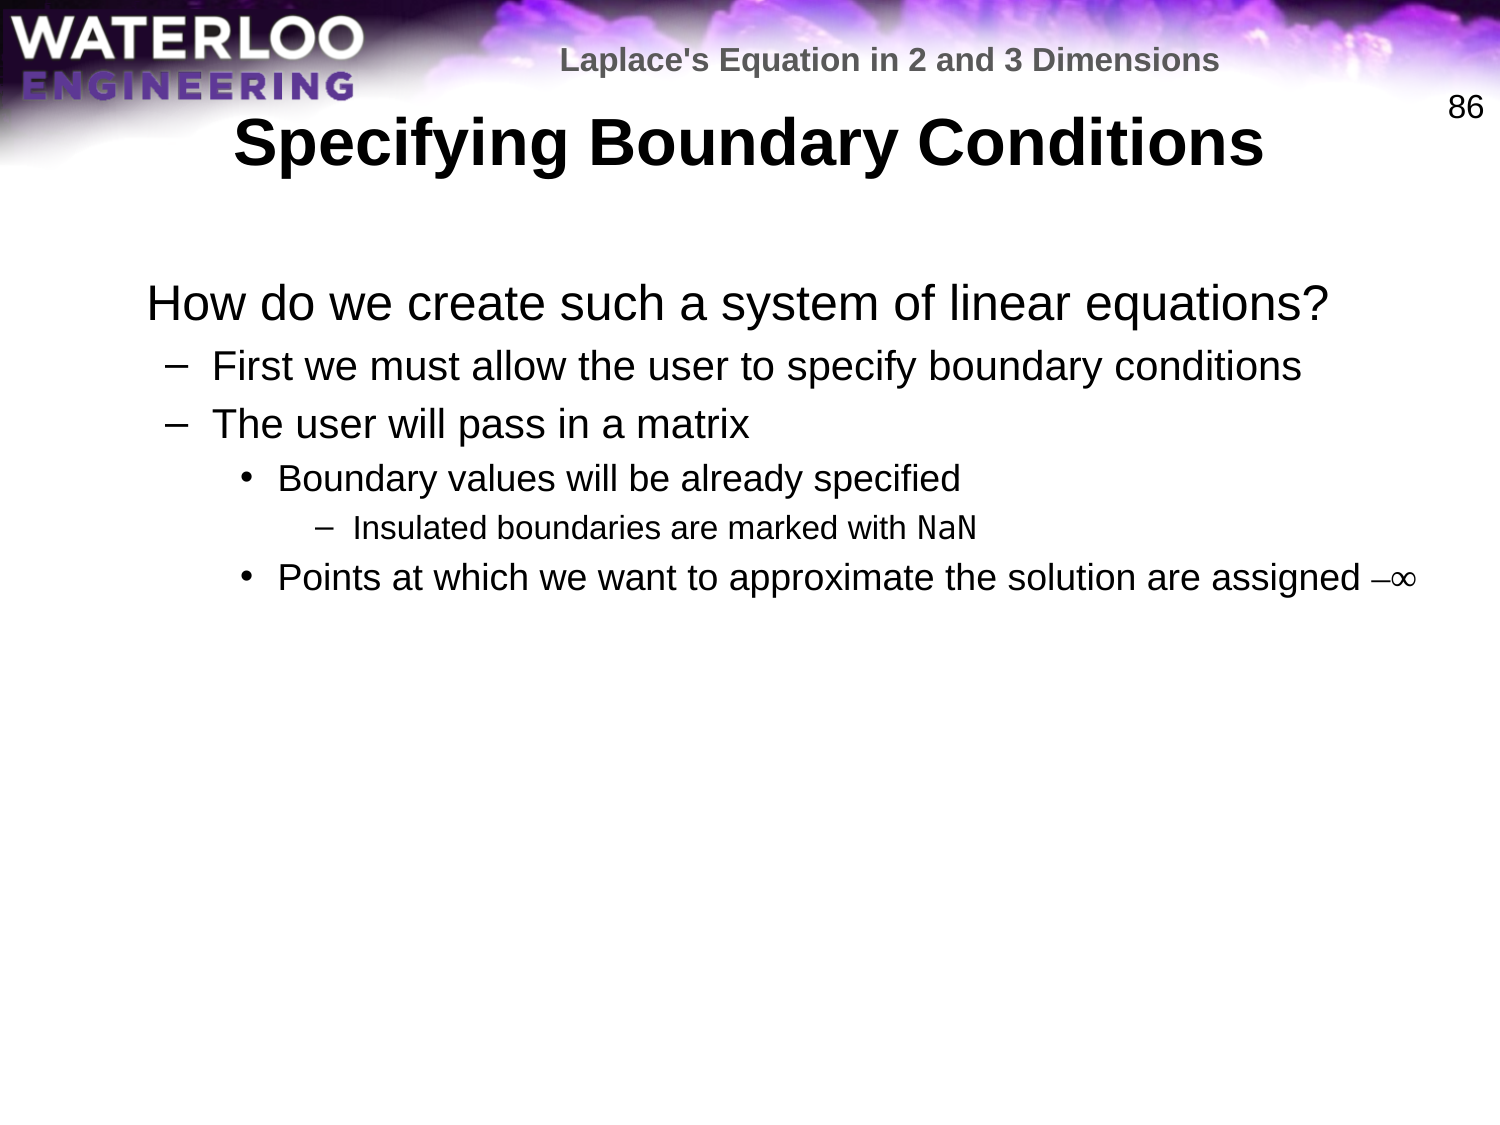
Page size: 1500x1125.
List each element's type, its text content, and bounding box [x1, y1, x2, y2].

picture [0, 0, 1500, 1125]
footer Laplace's Equation in 2 and 3 Dimensions [535, 31, 1236, 74]
title Specifying Boundary Conditions [74, 44, 1426, 233]
slide_number 86 [1371, 73, 1500, 134]
list How do we create such a system of linear equations? First we must allow the user to specify boundary conditions The user will pass in a matrix Boundary values will be already specified Insulated boundaries are marked with NaN Points at which we want to approximate the solution are assigned –∞ [74, 262, 1448, 1006]
